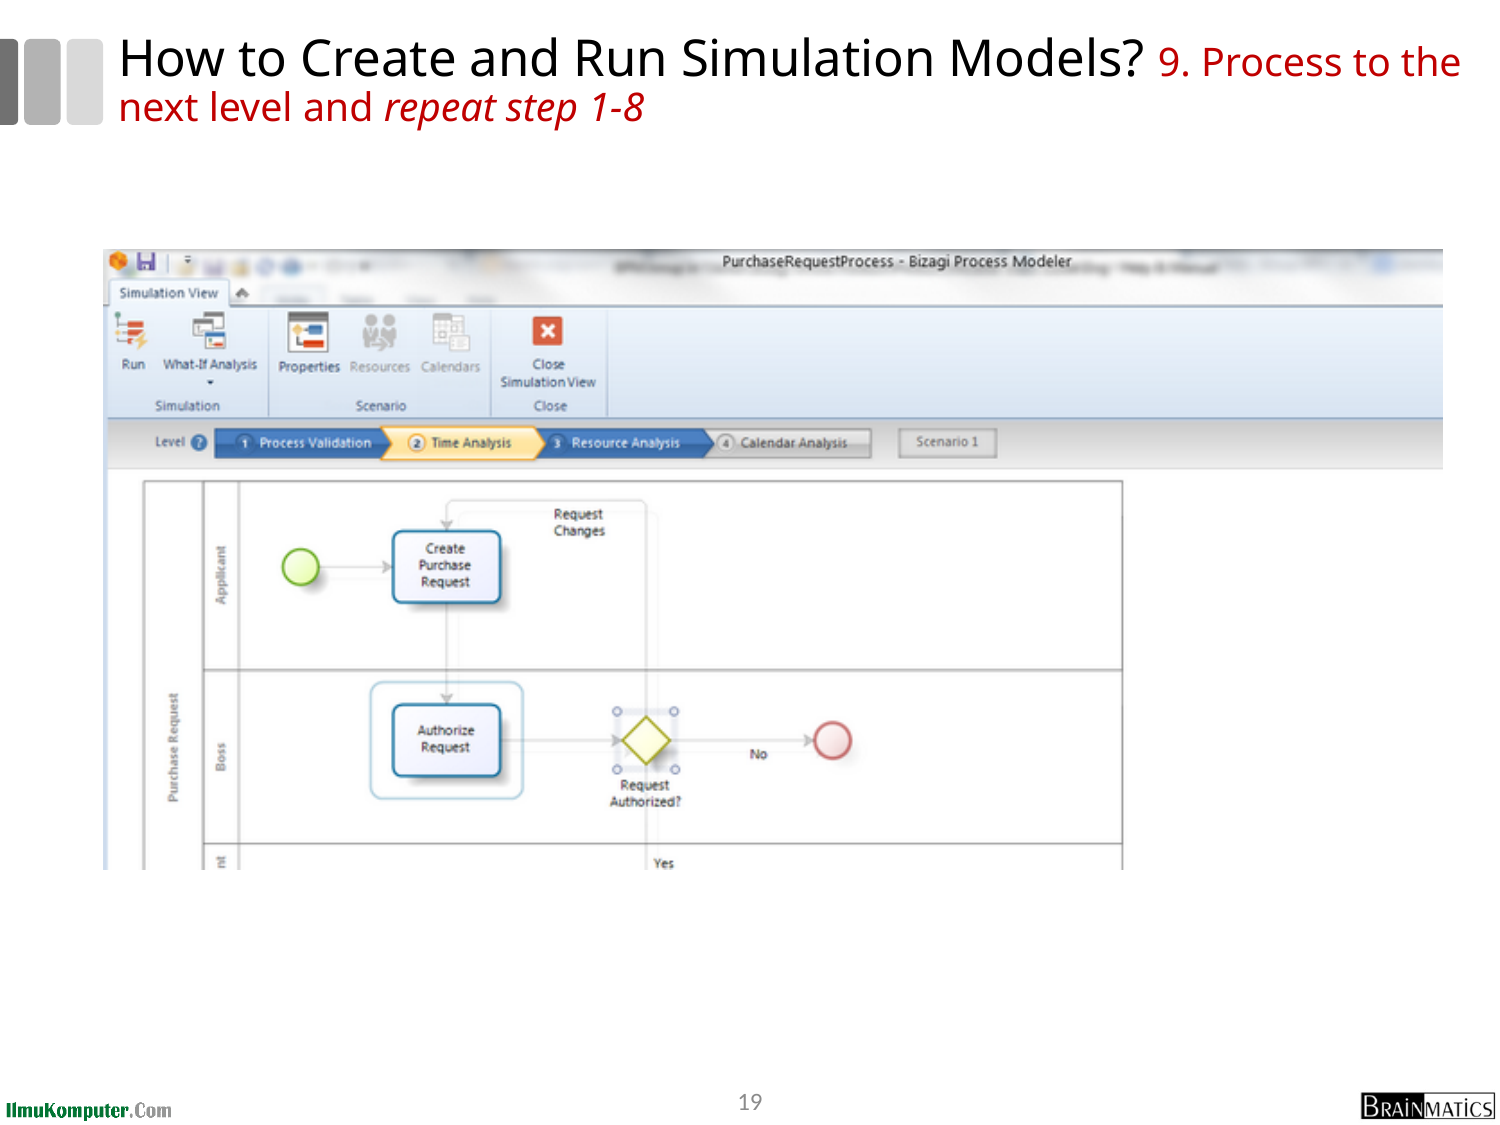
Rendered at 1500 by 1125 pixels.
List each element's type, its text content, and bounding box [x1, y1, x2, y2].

picture [4, 1095, 173, 1125]
slide_number 19 [581, 1074, 919, 1125]
title How to Create and Run Simulation Models? 9. Process to the next level and repeat step 1-8 [103, 24, 1498, 138]
picture [103, 249, 1443, 870]
picture [1358, 1089, 1498, 1123]
